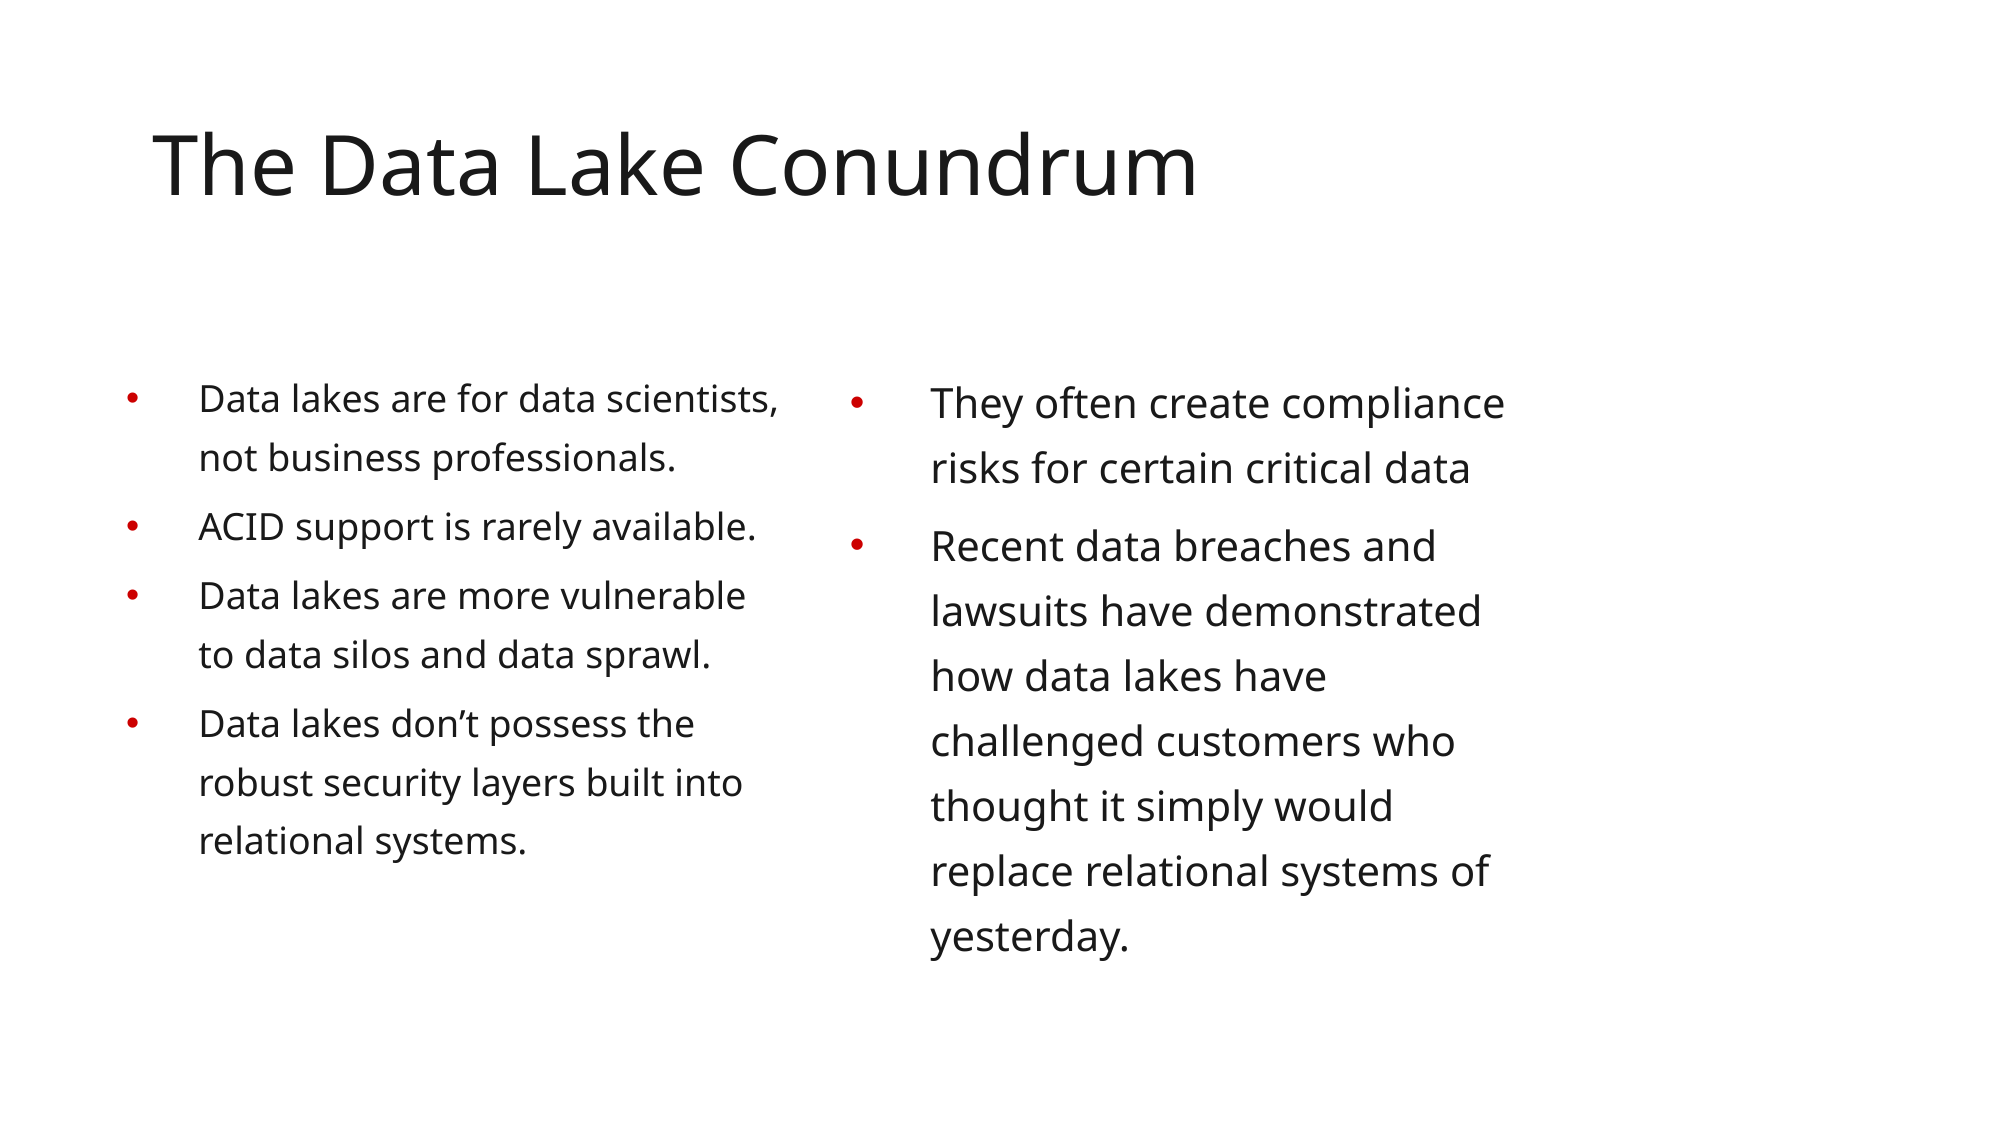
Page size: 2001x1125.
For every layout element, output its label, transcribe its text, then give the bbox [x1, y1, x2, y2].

list Data lakes are for data scientists, not business professionals. ACID support is rarely available. Data lakes are more vulnerable to data silos and data sprawl. Data lakes don’t possess the robust security layers built into relational systems. [111, 354, 798, 992]
title The Data Lake Conundrum [137, 59, 1863, 278]
list They often create compliance risks for certain critical data Recent data breaches and lawsuits have demonstrated how data lakes have challenged customers who thought it simply would replace relational systems of yesterday. [834, 354, 1522, 992]
